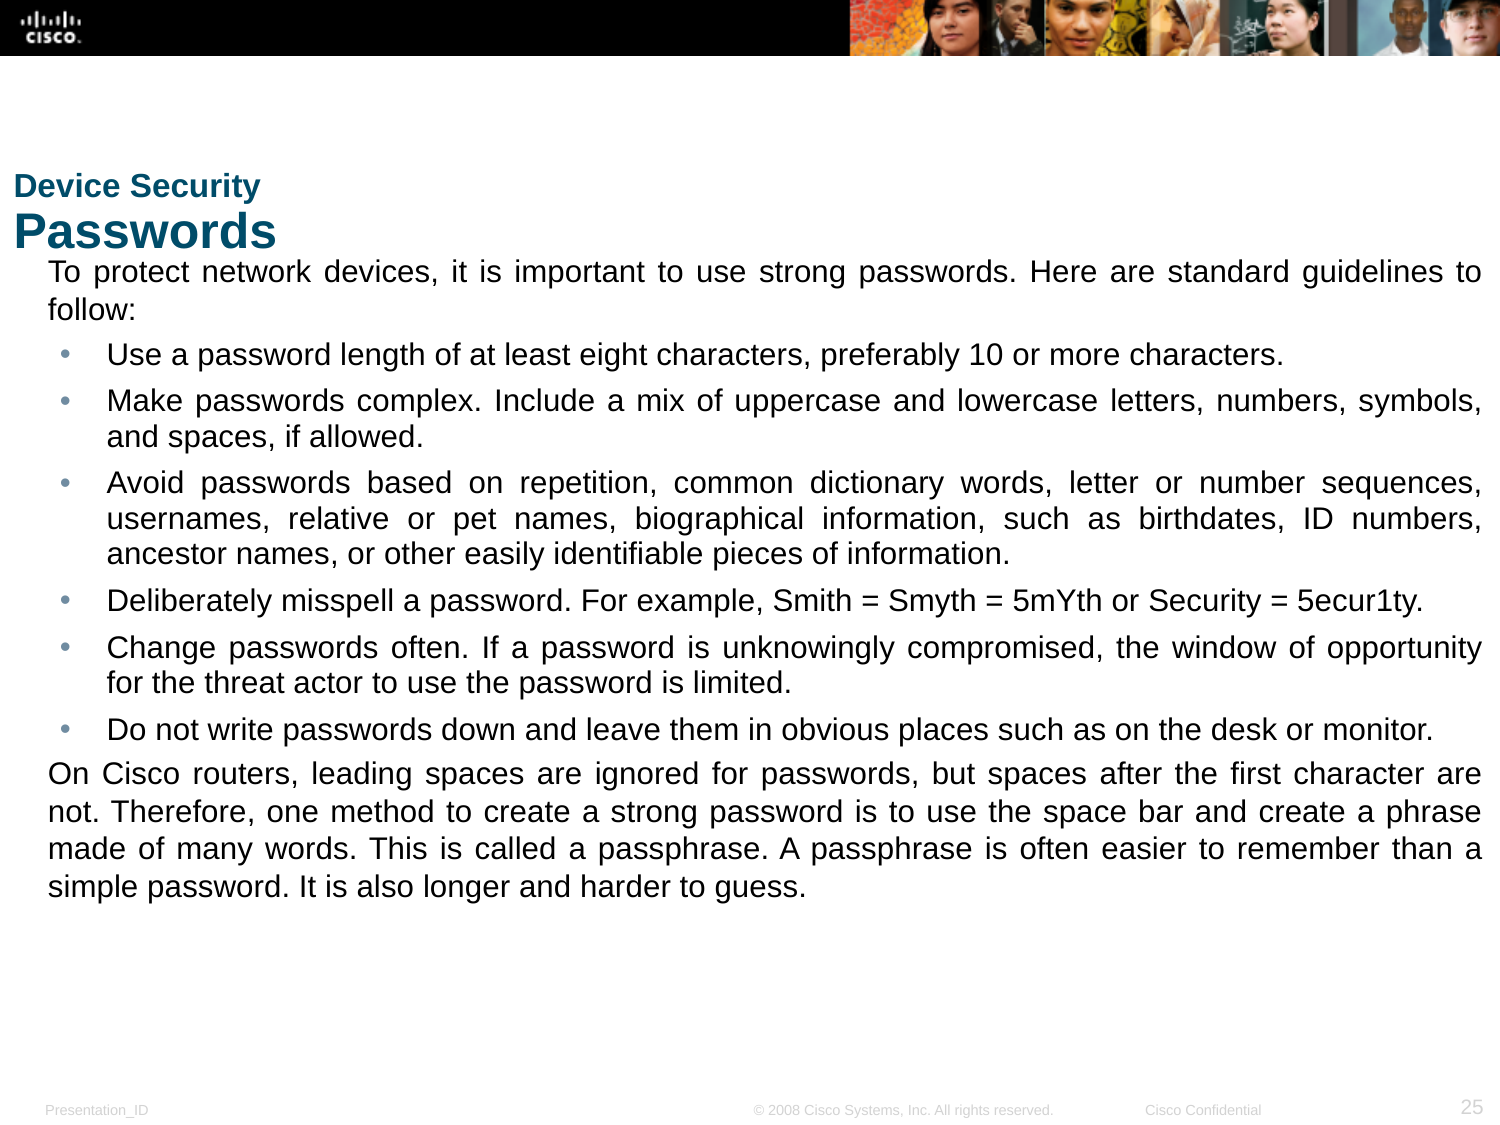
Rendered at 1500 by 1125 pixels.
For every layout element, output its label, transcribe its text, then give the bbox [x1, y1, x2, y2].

picture [0, 0, 1500, 56]
title Device Security Passwords [0, 145, 1369, 266]
list To protect network devices, it is important to use strong passwords. Here are standard guidelines to follow: Use a password length of at least eight characters, preferably 10 or more characters. Make passwords complex. Include a mix of uppercase and lowercase letters, numbers, symbols, and spaces, if allowed. Avoid passwords based on repetition, common dictionary words, letter or number sequences, usernames, relative or pet names, biographical information, such as birthdates, ID numbers, ancestor names, or other easily identifiable pieces of information. Deliberately misspell a password. For example, Smith = Smyth = 5mYth or Security = 5ecur1ty. Change passwords often. If a password is unknowingly compromised, the window of opportunity for the threat actor to use the password is limited. Do not write passwords down and leave them in obvious places such as on the desk or monitor. On Cisco routers, leading spaces are ignored for passwords, but spaces after the first character are not. Therefore, one method to create a strong password is to use the space bar and create a phrase made of many words. This is called a passphrase. A passphrase is often easier to remember than a simple password. It is also longer and harder to guess. [32, 243, 1500, 918]
